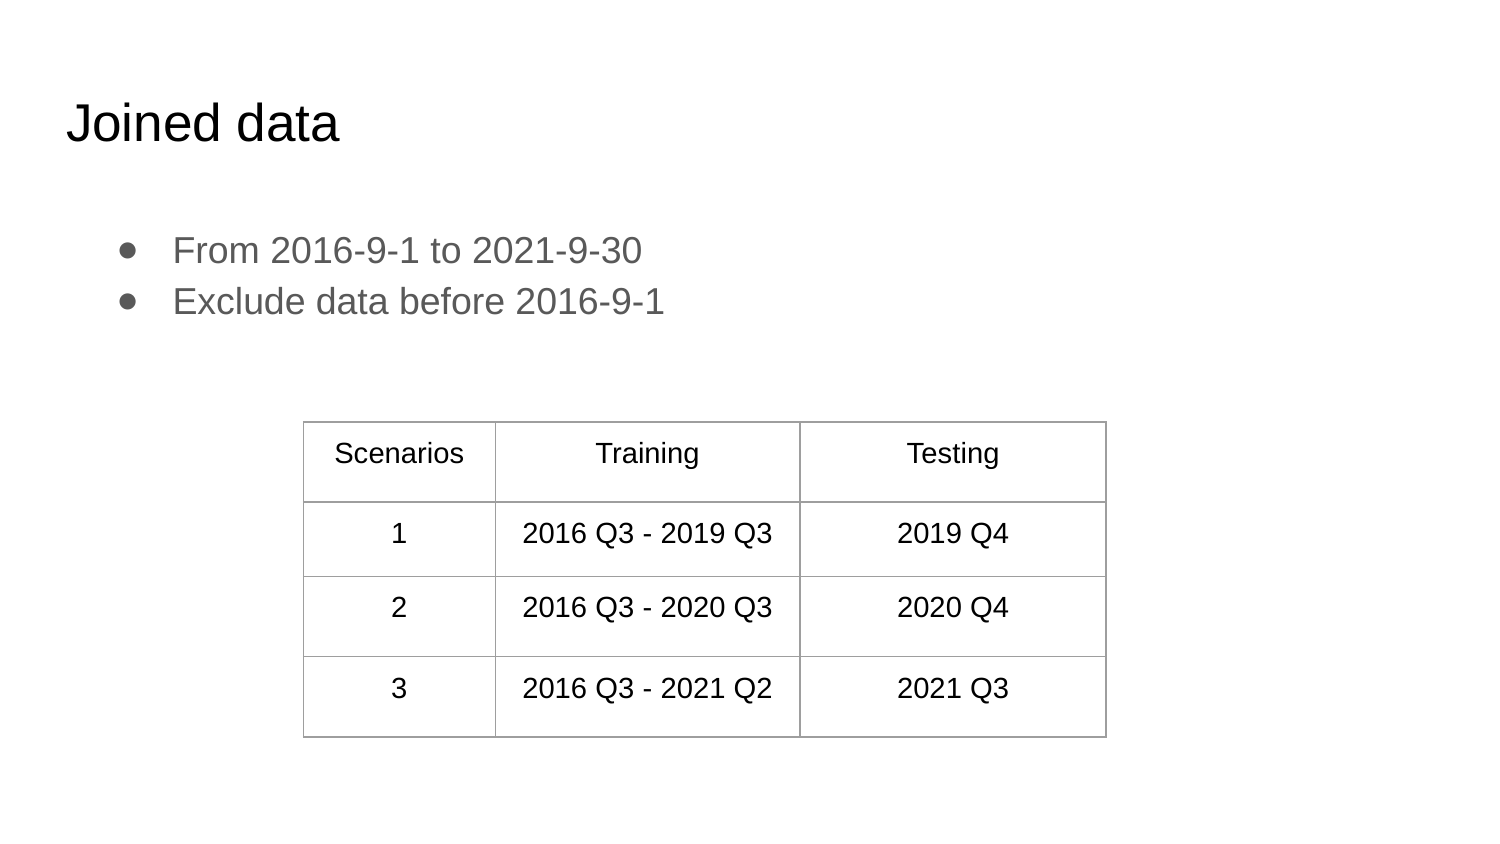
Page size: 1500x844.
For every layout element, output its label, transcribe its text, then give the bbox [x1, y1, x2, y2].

table_cell 1 [304, 503, 495, 576]
table_cell 2020 Q4 [801, 577, 1105, 656]
table_cell 2019 Q4 [801, 503, 1105, 576]
table_cell 2021 Q3 [801, 657, 1105, 736]
table_cell 2016 Q3 - 2020 Q3 [496, 577, 799, 656]
table_cell 2016 Q3 - 2021 Q2 [496, 657, 799, 736]
table_cell 2 [304, 577, 495, 656]
table_cell 3 [304, 657, 495, 736]
table_cell 2016 Q3 - 2019 Q3 [496, 503, 799, 576]
table_header Testing [801, 423, 1105, 501]
table_header Training [496, 423, 799, 501]
title Joined data [51, 72, 1449, 167]
table_header Scenarios [304, 423, 495, 501]
list From 2016-9-1 to 2021-9-30 Exclude data before 2016-9-1 [82, 203, 1481, 765]
